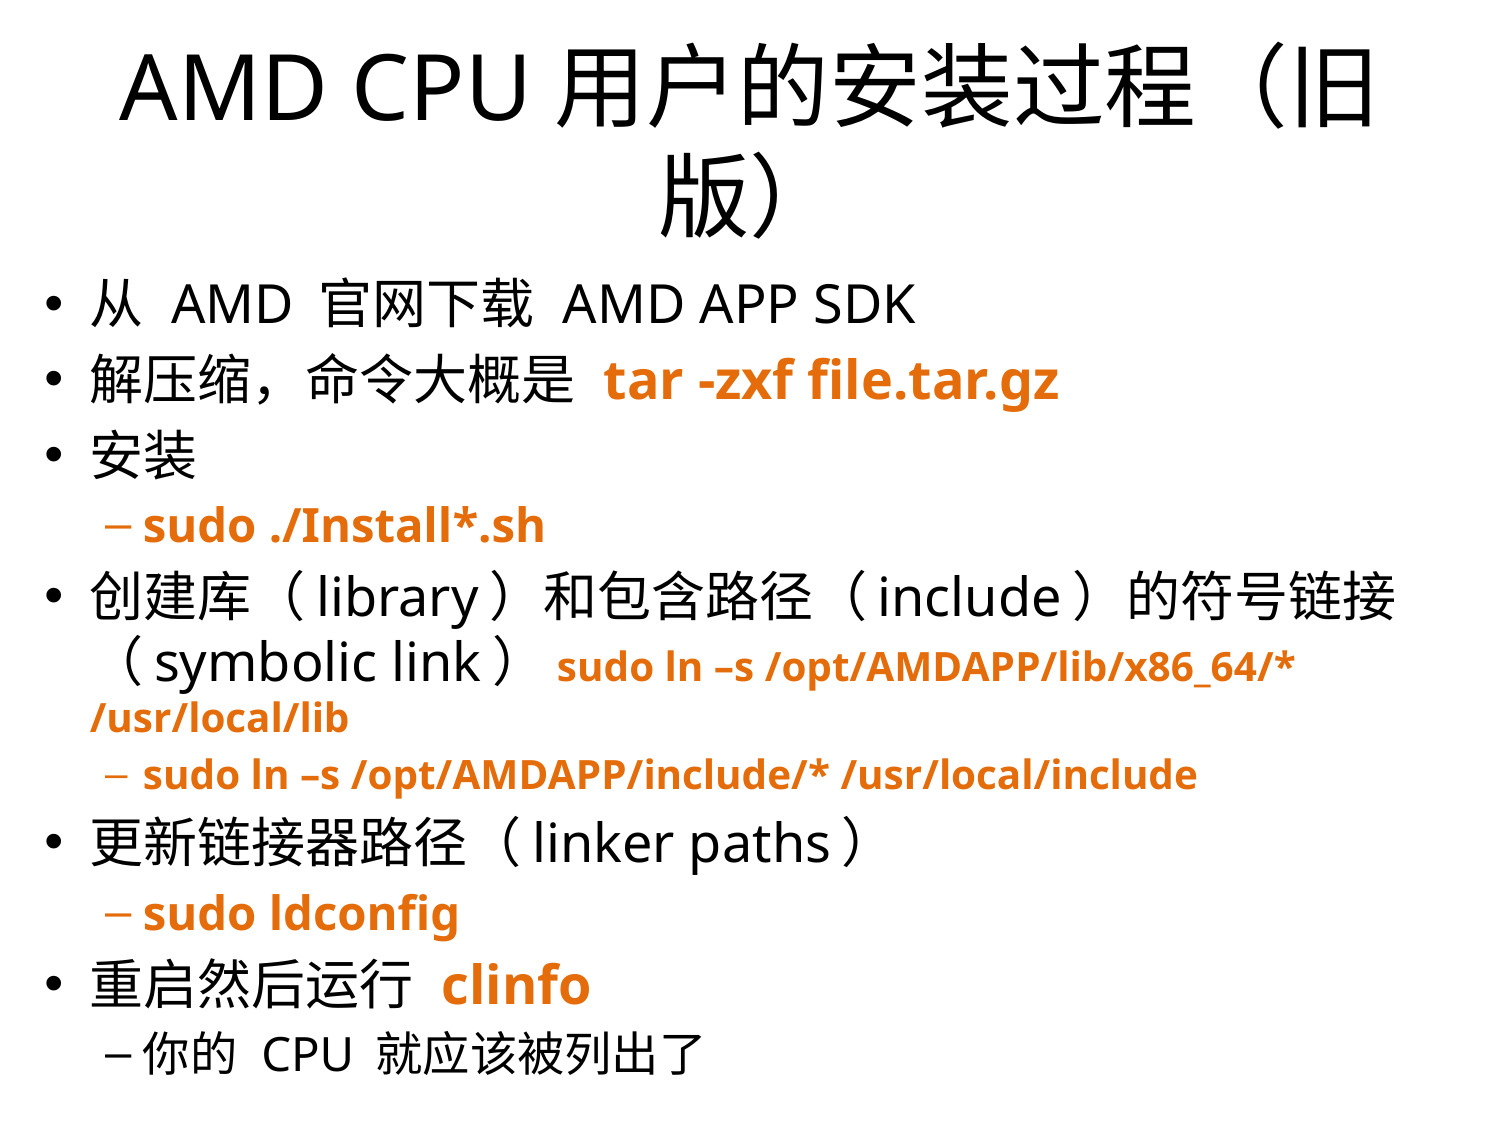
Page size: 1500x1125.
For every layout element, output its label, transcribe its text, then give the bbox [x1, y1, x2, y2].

text_box 从 AMD 官网下载 AMD APP SDK 解压缩，命令大概是 tar -zxf file.tar.gz 安装 sudo ./Install*.sh 创建库（library）和包含路径（include）的符号链接（symbolic link）sudo ln –s /opt/AMDAPP/lib/x86_64/* /usr/local/lib sudo ln –s /opt/AMDAPP/include/* /usr/local/include 更新链接器路径（linker paths） sudo ldconfig 重启然后运行 clinfo 你的 CPU 就应该被列出了 [29, 262, 1483, 1094]
text_box AMD CPU用户的安装过程（旧版） [74, 45, 1425, 233]
